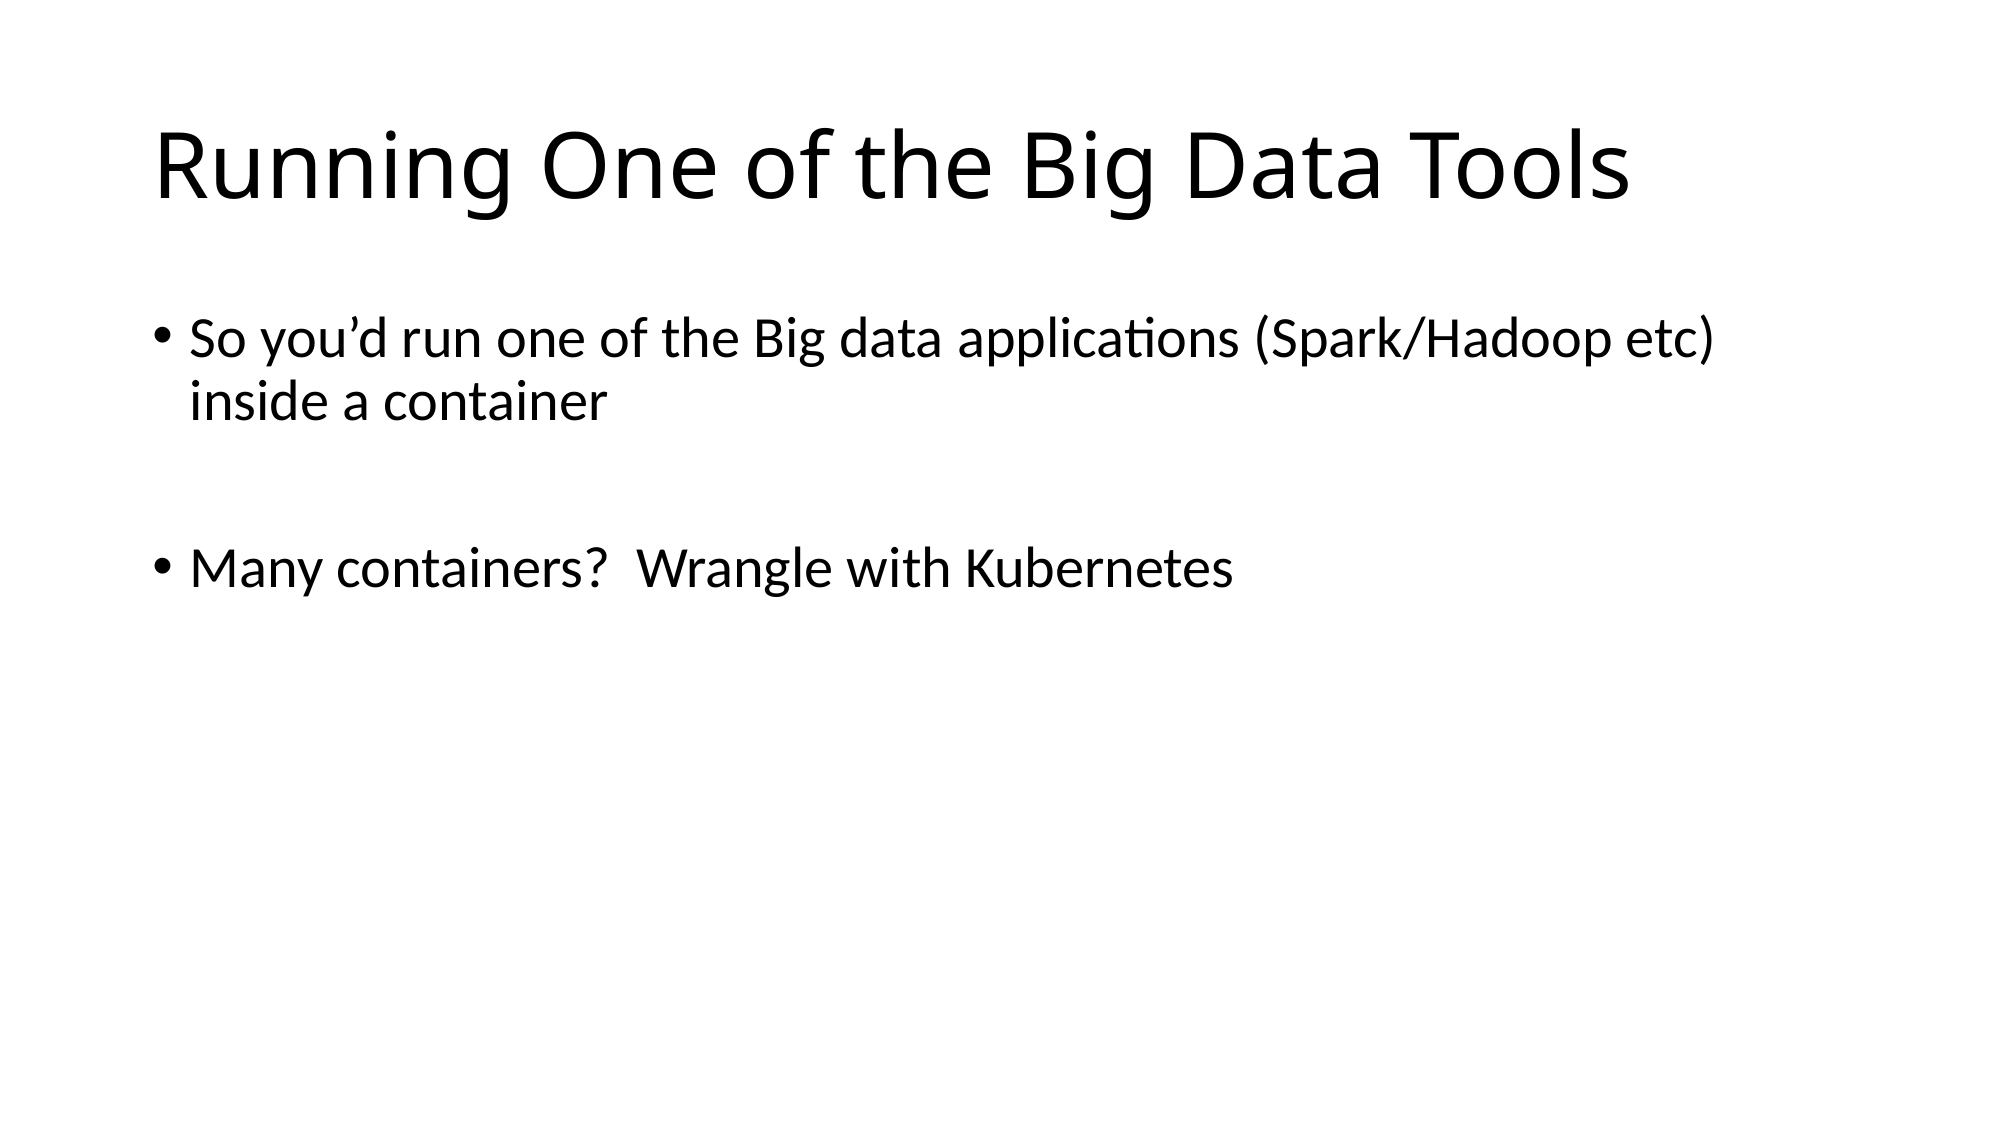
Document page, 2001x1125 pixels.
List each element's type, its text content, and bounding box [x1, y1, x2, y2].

list So you’d run one of the Big data applications (Spark/Hadoop etc) inside a container Many containers? Wrangle with Kubernetes [137, 299, 1863, 1014]
title Running One of the Big Data Tools [137, 59, 1863, 278]
